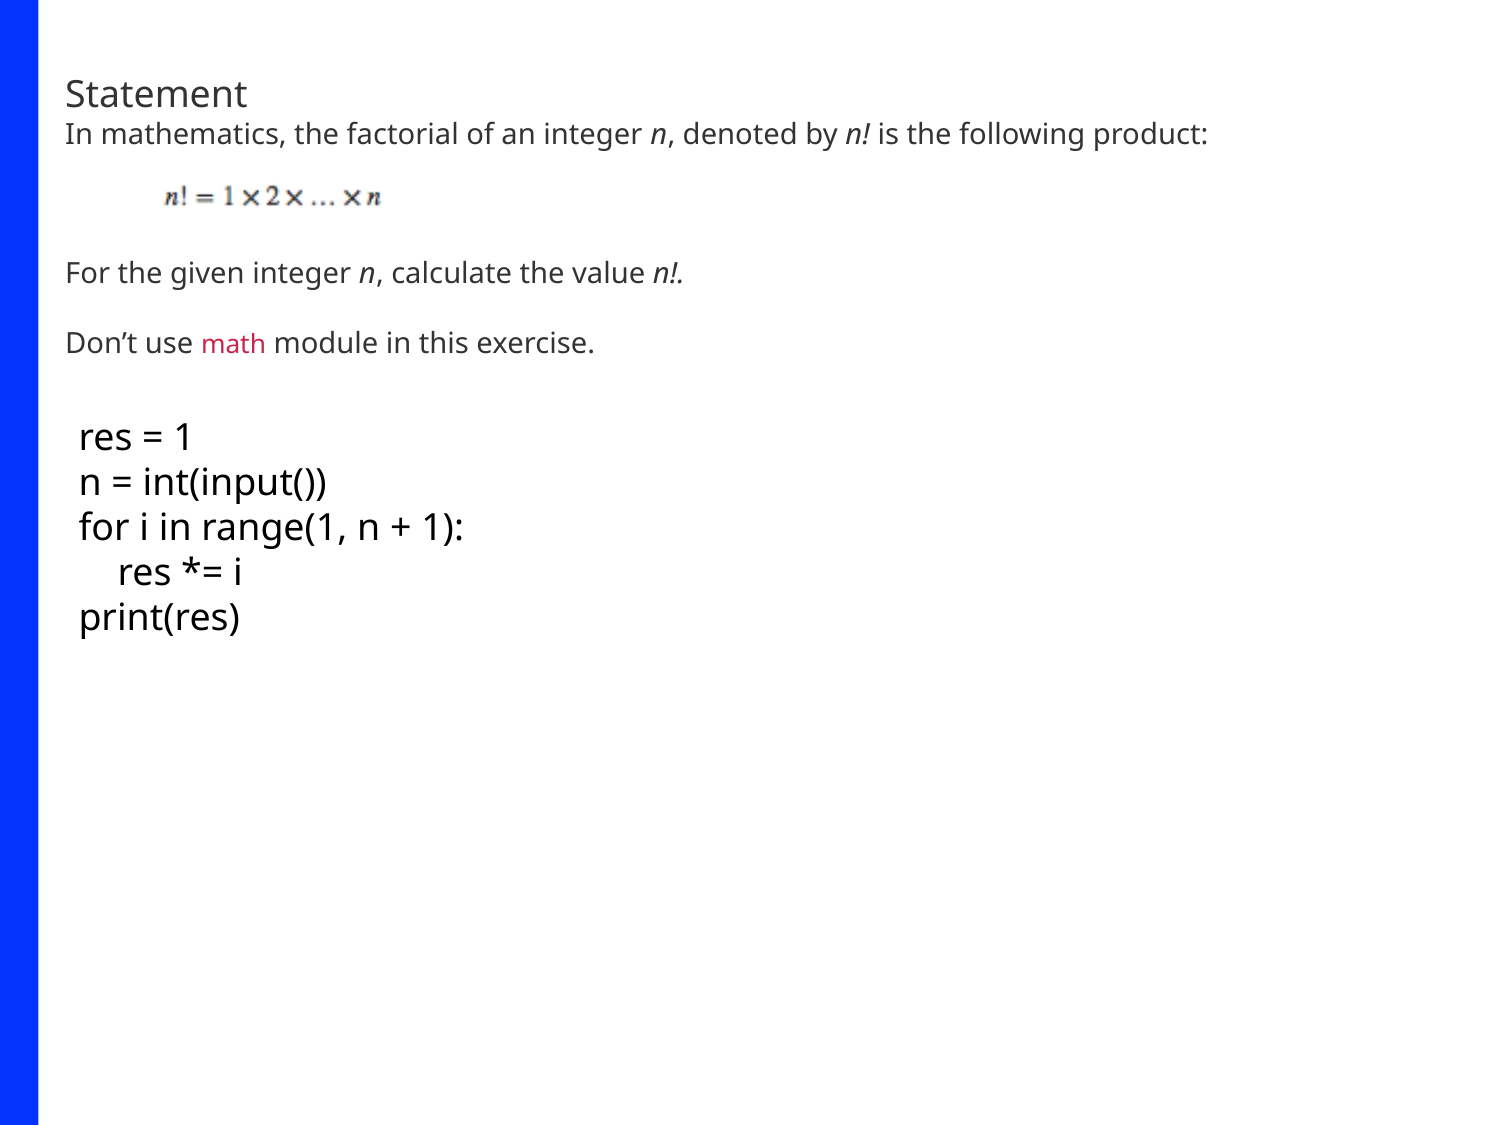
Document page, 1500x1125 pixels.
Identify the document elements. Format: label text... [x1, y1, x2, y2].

text_box Statement In mathematics, the factorial of an integer n, denoted by n! is the following product: For the given integer n, calculate the value n!. Don’t use math module in this exercise. [57, 62, 1443, 368]
text_box res = 1 n = int(input()) for i in range(1, n + 1): res *= i print(res) [71, 405, 472, 646]
picture [146, 161, 397, 229]
